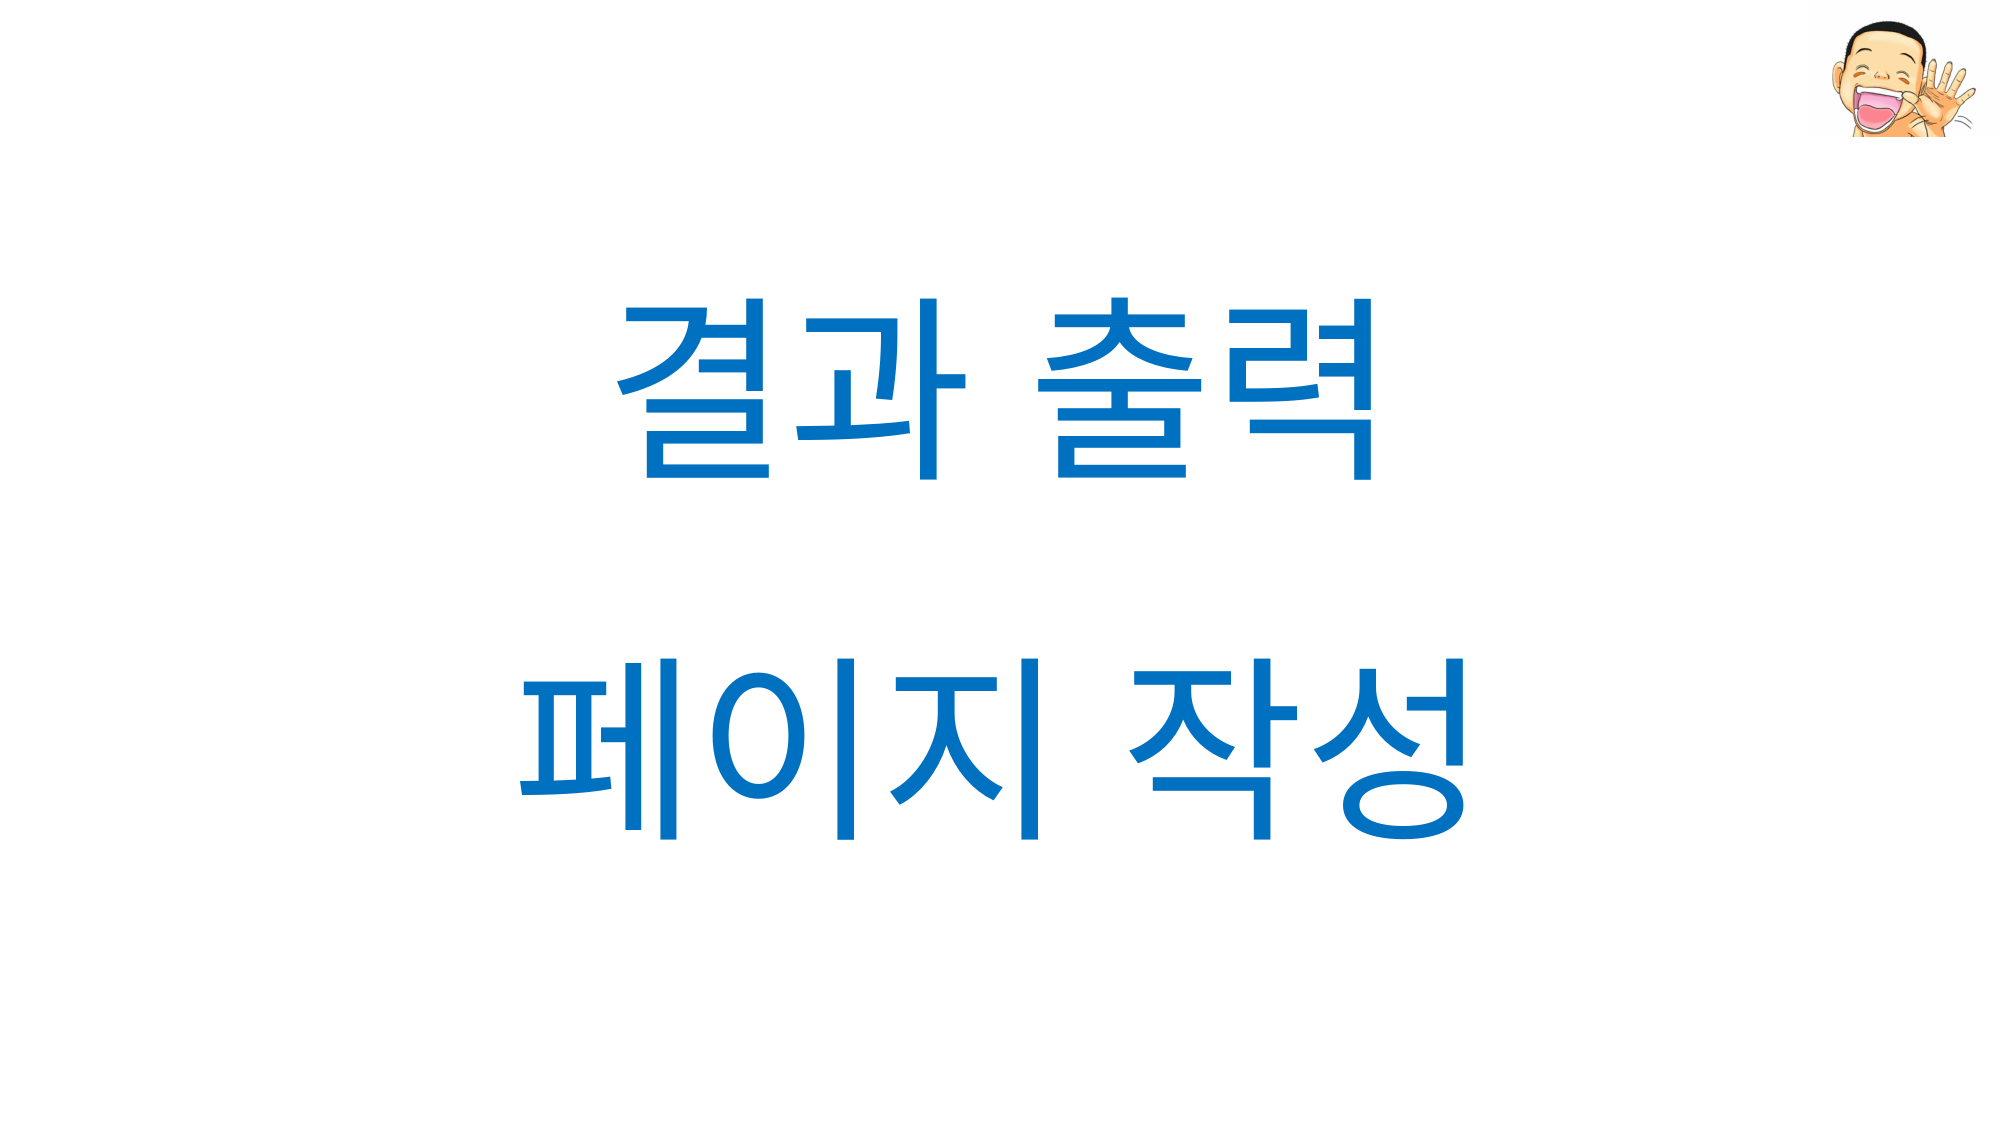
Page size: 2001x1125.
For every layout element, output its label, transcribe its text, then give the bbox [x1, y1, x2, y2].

text_box 결과 출력 페이지 작성 [0, 137, 2000, 873]
picture [1808, 0, 2000, 137]
